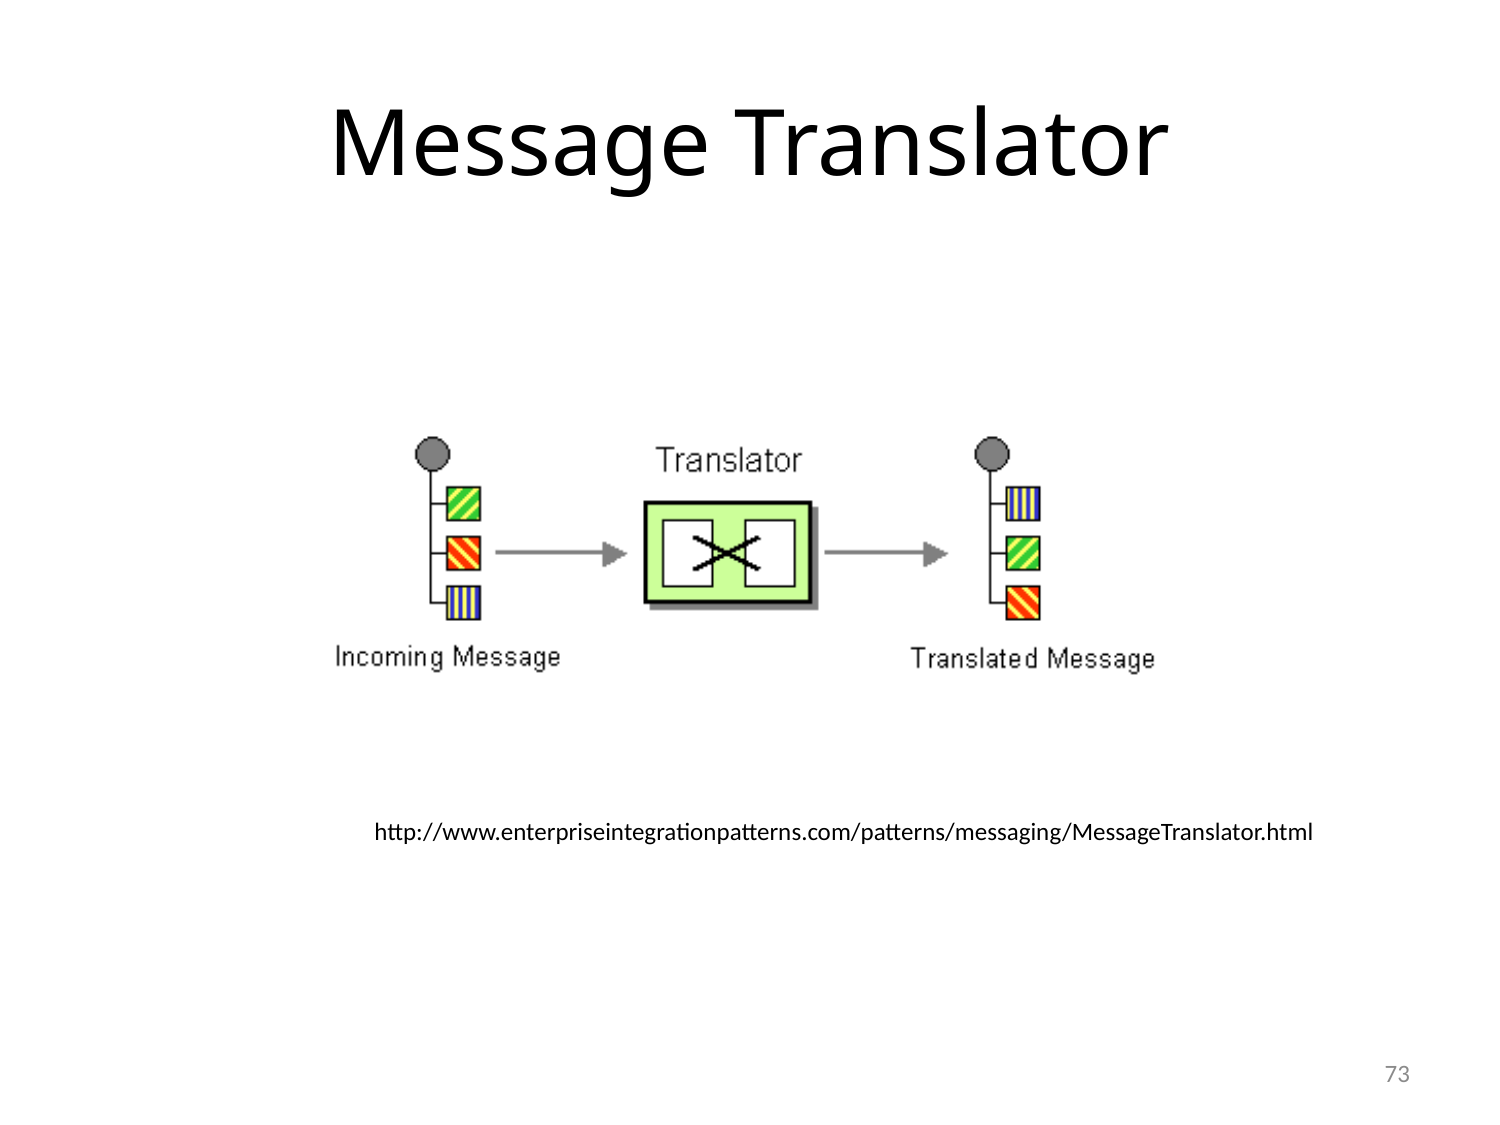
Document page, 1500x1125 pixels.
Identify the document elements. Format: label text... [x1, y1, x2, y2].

title Message Translator [75, 45, 1425, 233]
text_box http://www.enterpriseintegrationpatterns.com/patterns/messaging/MessageTranslator.html [359, 807, 1337, 853]
slide_number 73 [1074, 1042, 1425, 1103]
picture [317, 431, 1183, 687]
